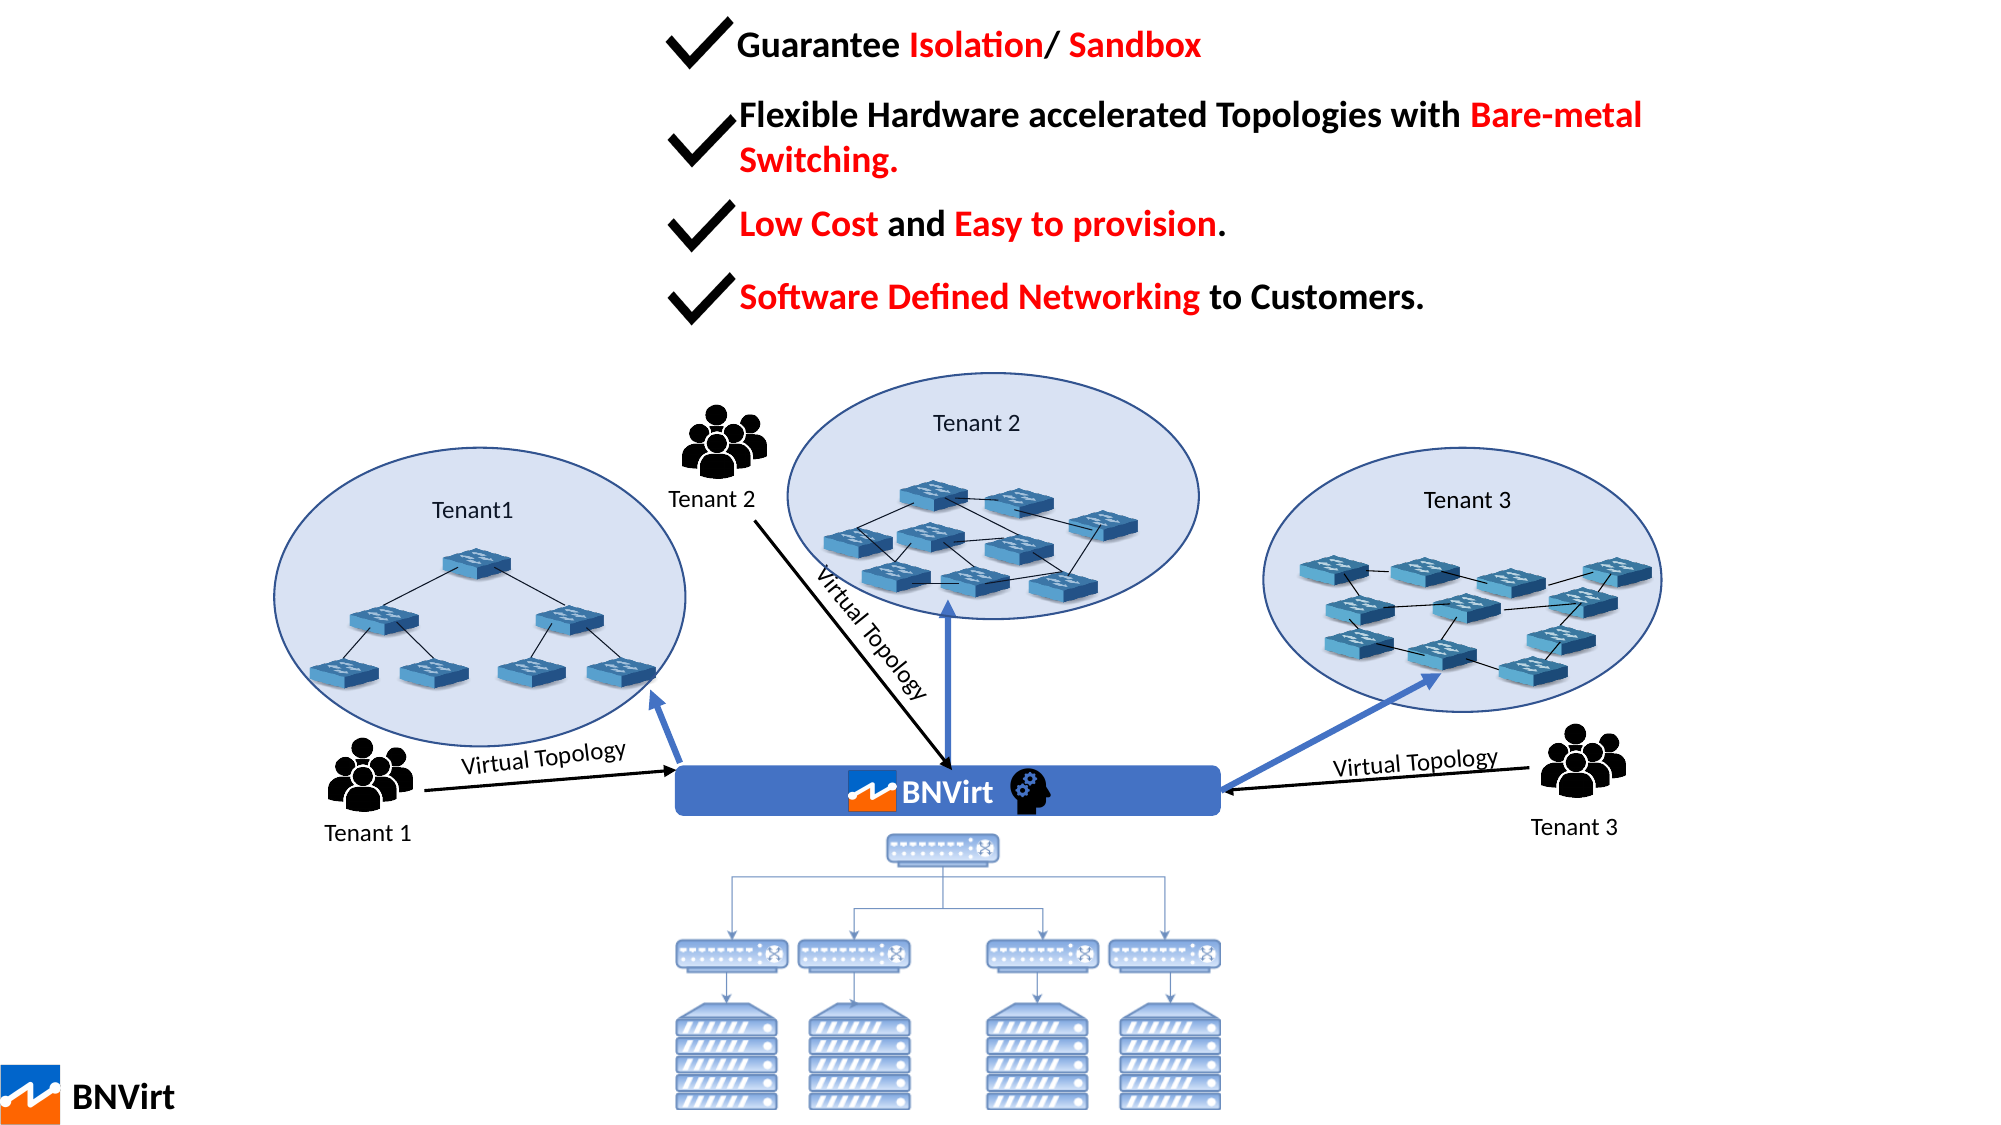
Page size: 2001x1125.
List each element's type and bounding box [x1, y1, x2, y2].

text_box [274, 373, 1662, 1110]
text_box [666, 83, 1725, 186]
text_box [666, 259, 1725, 338]
text_box [666, 186, 1725, 259]
text_box [664, 3, 1723, 82]
text_box [0, 1064, 278, 1125]
